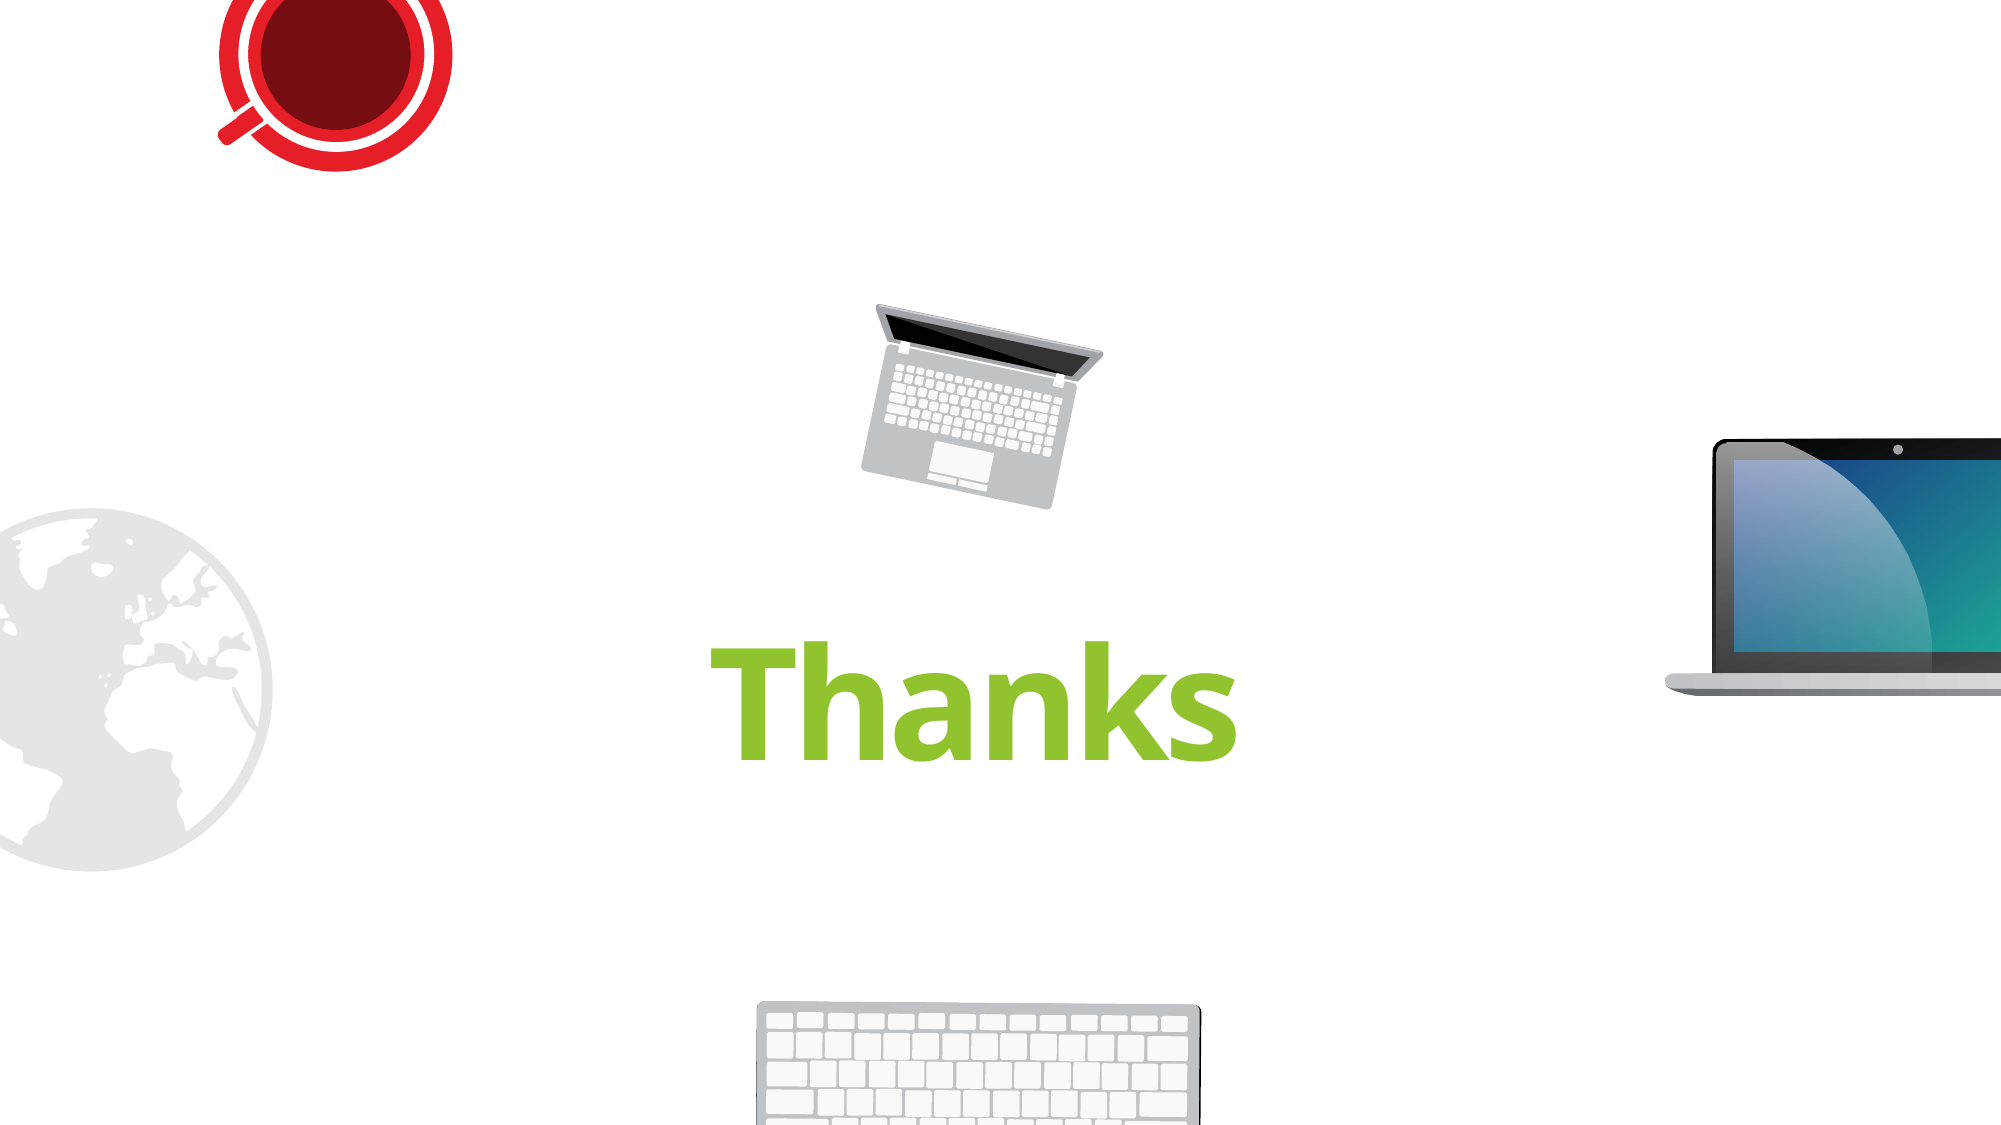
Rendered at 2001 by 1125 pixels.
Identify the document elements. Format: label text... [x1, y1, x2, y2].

text_box [671, 621, 1359, 680]
text_box Thanks [571, 596, 1380, 781]
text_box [202, 0, 458, 181]
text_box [0, 508, 273, 872]
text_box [861, 272, 1095, 531]
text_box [1664, 438, 2000, 697]
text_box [739, 926, 1218, 1125]
